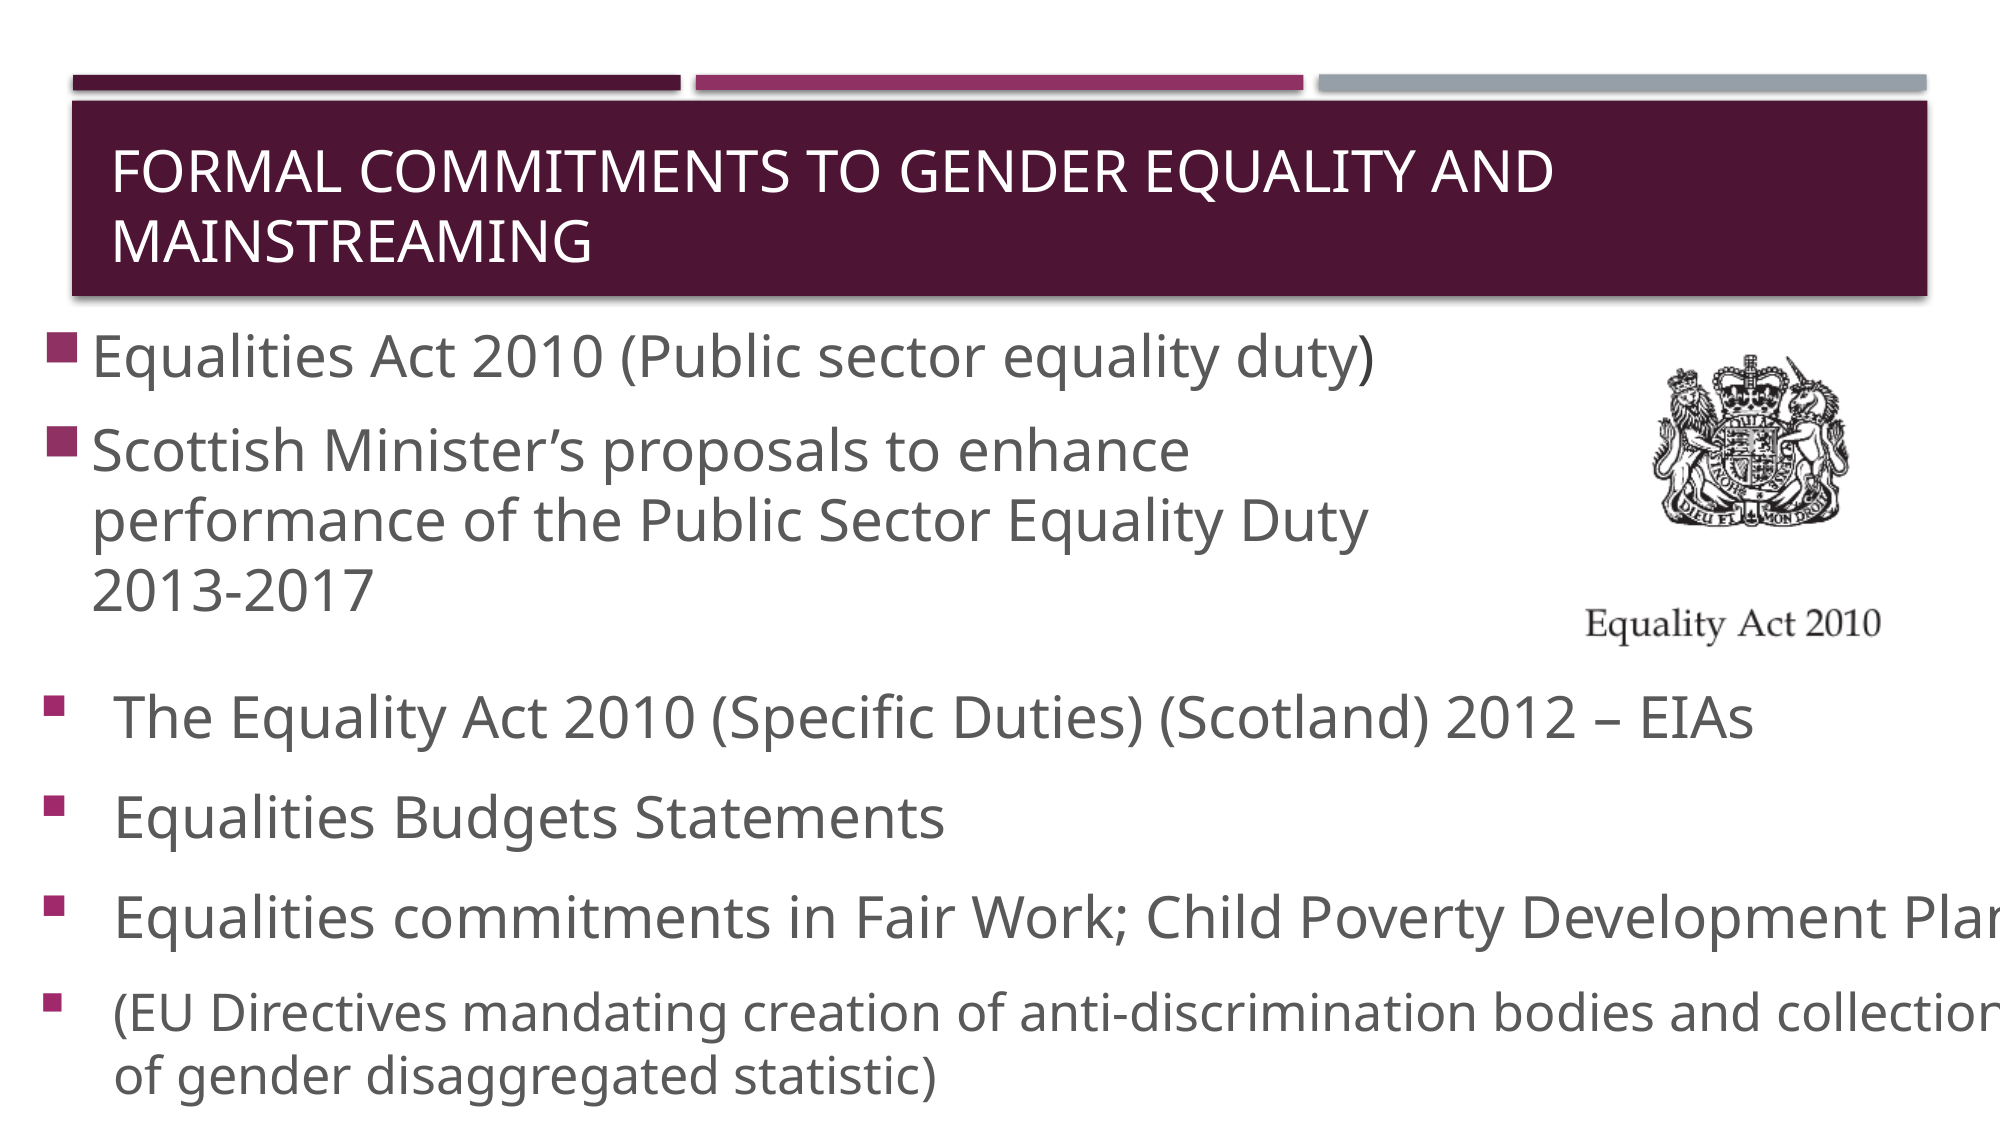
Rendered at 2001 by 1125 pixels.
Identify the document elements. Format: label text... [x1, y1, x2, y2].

title Formal Commitments to Gender Equality and Mainstreaming [95, 115, 1905, 282]
list Equalities Act 2010 (Public sector equality duty) Scottish Minister’s proposals to enhance performance of the Public Sector Equality Duty 2013-2017 [26, 270, 1538, 672]
picture [1516, 340, 1957, 666]
text_box The Equality Act 2010 (Specific Duties) (Scotland) 2012 – EIAs Equalities Budgets Statements Equalities commitments in Fair Work; Child Poverty Development Plan (EU Directives mandating creation of anti-discrimination bodies and collection of gender disaggregated statistic) [23, 672, 2000, 1112]
